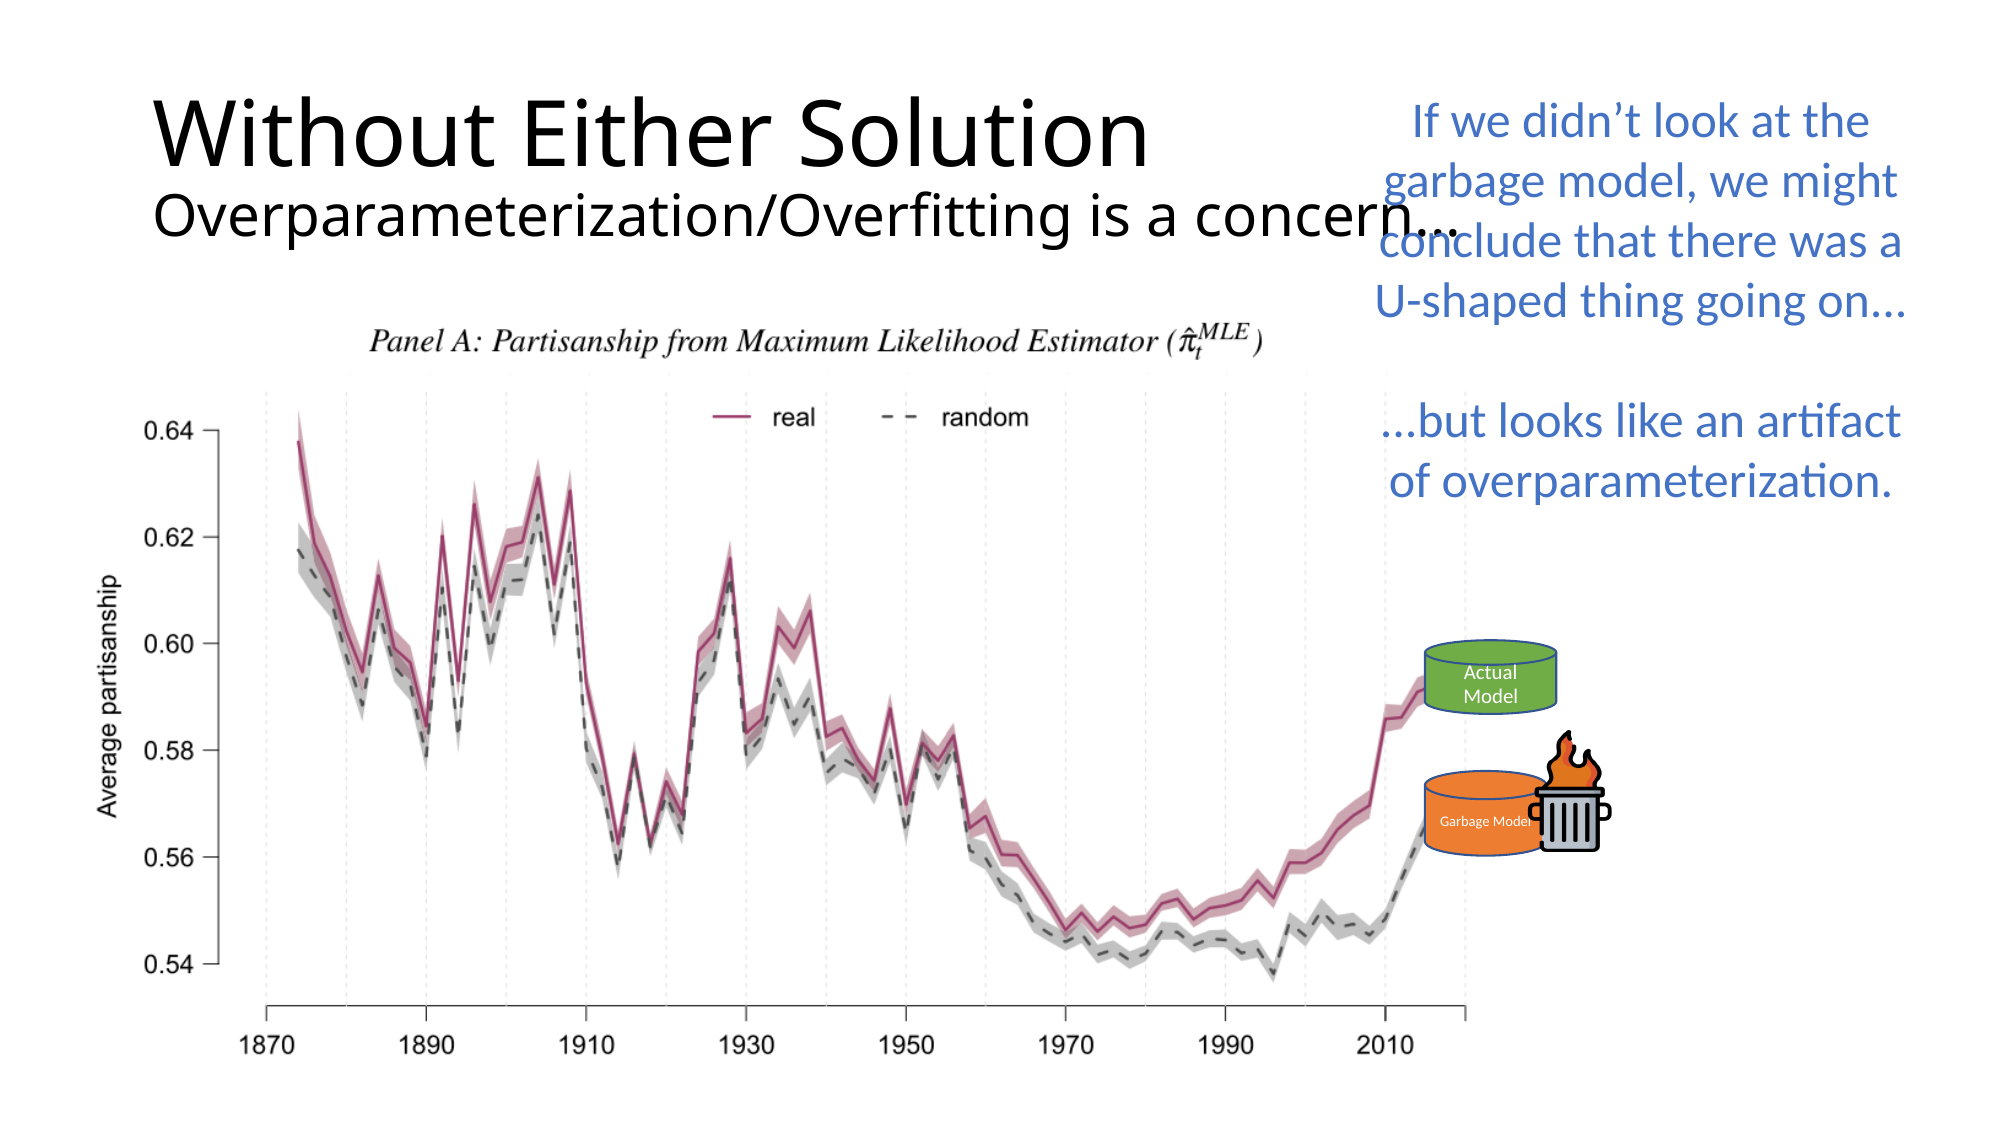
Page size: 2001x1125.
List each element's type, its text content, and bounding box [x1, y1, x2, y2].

text_box If we didn’t look at the garbage model, we might conclude that there was a U-shaped thing going on... ...but looks like an artifact of overparameterization. [1340, 79, 1941, 515]
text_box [1424, 730, 1641, 856]
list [33, 285, 1641, 1074]
title Without Either Solution Overparameterization/Overfitting is a concern... [137, 59, 1863, 278]
